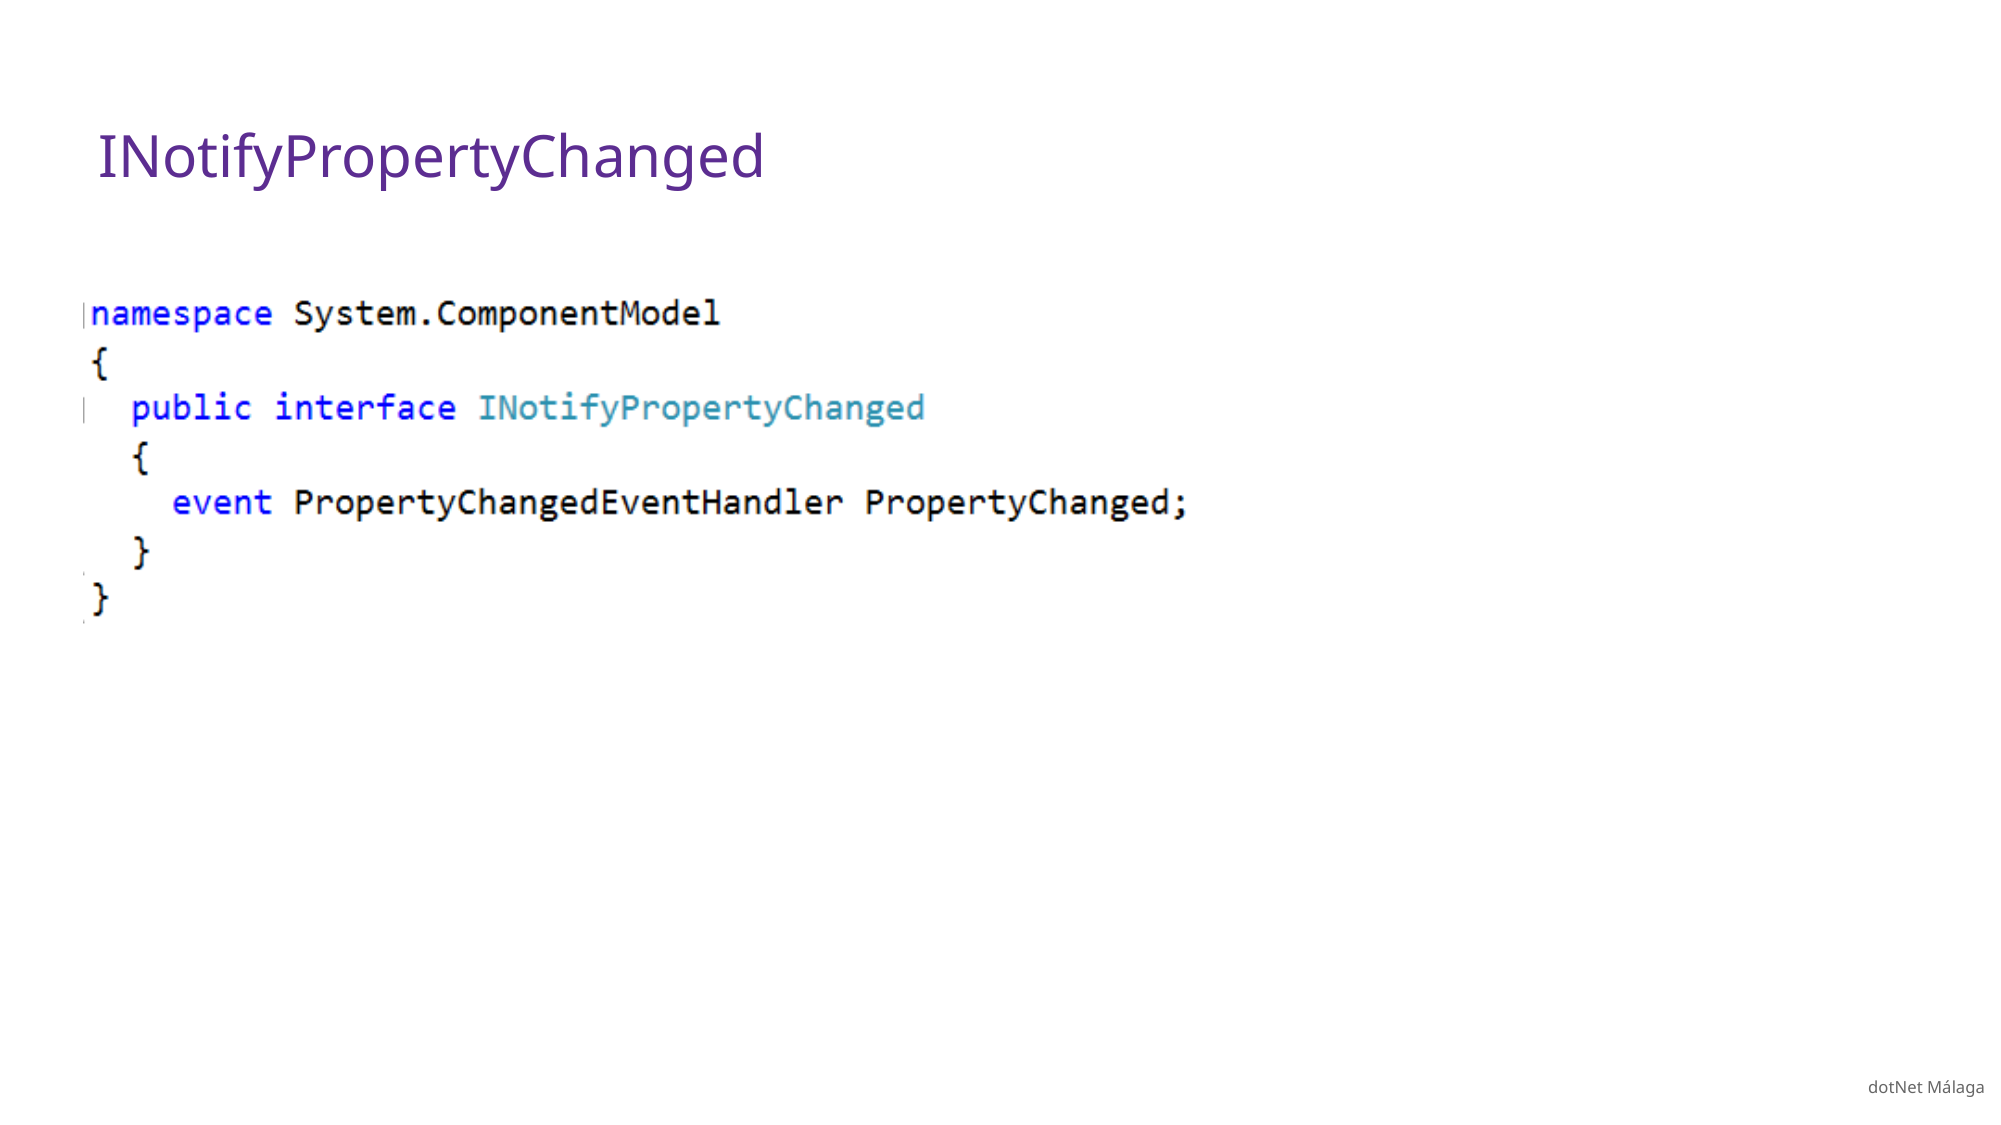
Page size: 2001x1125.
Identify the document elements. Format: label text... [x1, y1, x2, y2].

text_box INotifyPropertyChanged [83, 124, 1675, 185]
picture [83, 279, 1234, 711]
